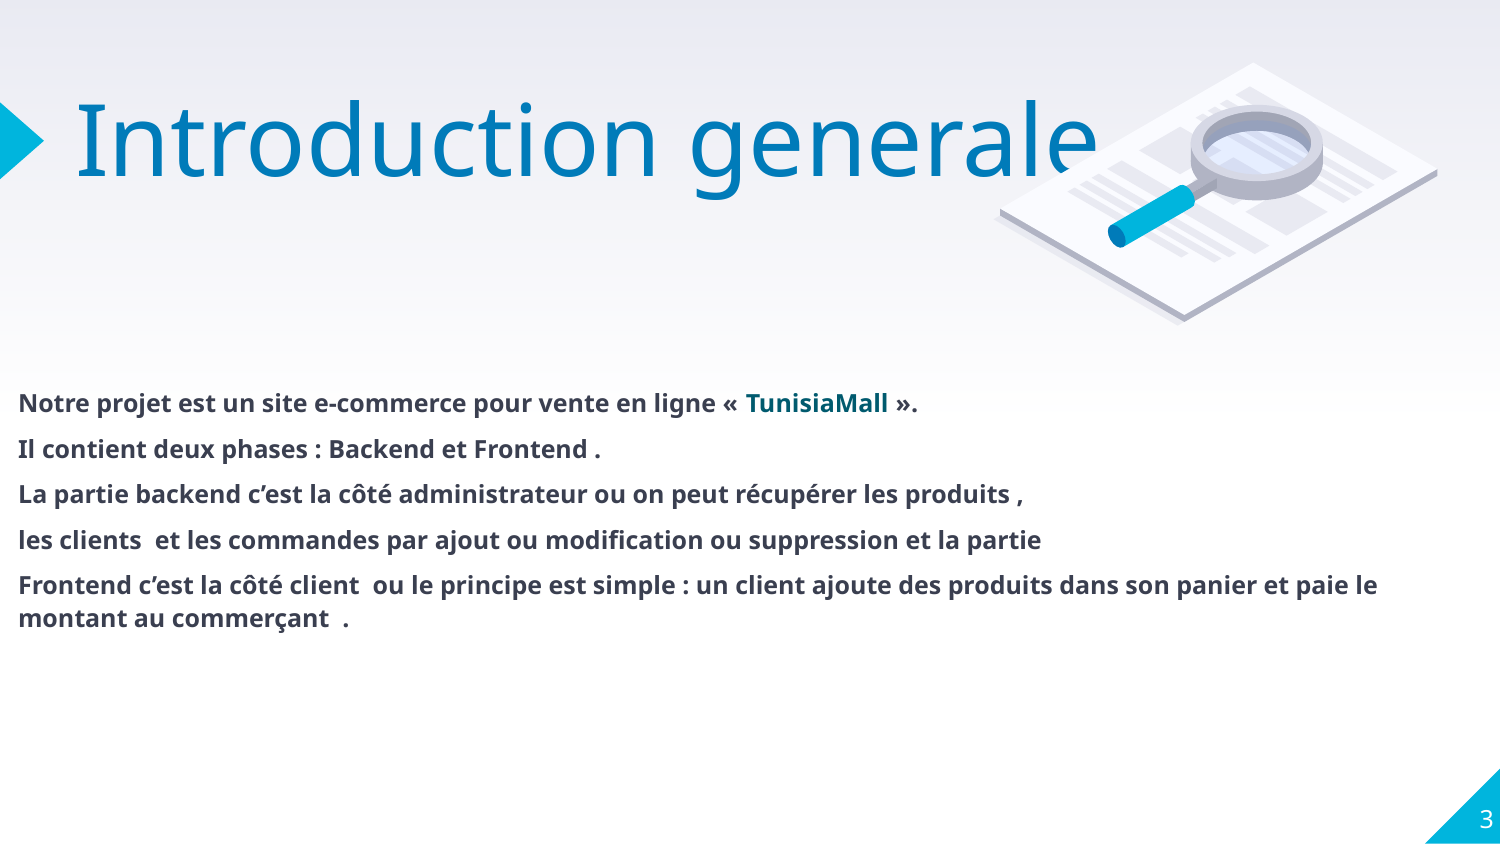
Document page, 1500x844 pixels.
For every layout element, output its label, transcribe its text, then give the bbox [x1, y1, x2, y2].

title Introduction generale [75, 99, 988, 277]
slide_number 3 [1418, 760, 1494, 838]
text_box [993, 62, 1438, 326]
list Notre projet est un site e-commerce pour vente en ligne « TunisiaMall ». Il contient deux phases : Backend et Frontend . La partie backend c’est la côté administrateur ou on peut récupérer les produits , les clients et les commandes par ajout ou modification ou suppression et la partie Frontend c’est la côté client ou le principe est simple : un client ajoute des produits dans son panier et paie le montant au commerçant . [18, 384, 1457, 734]
